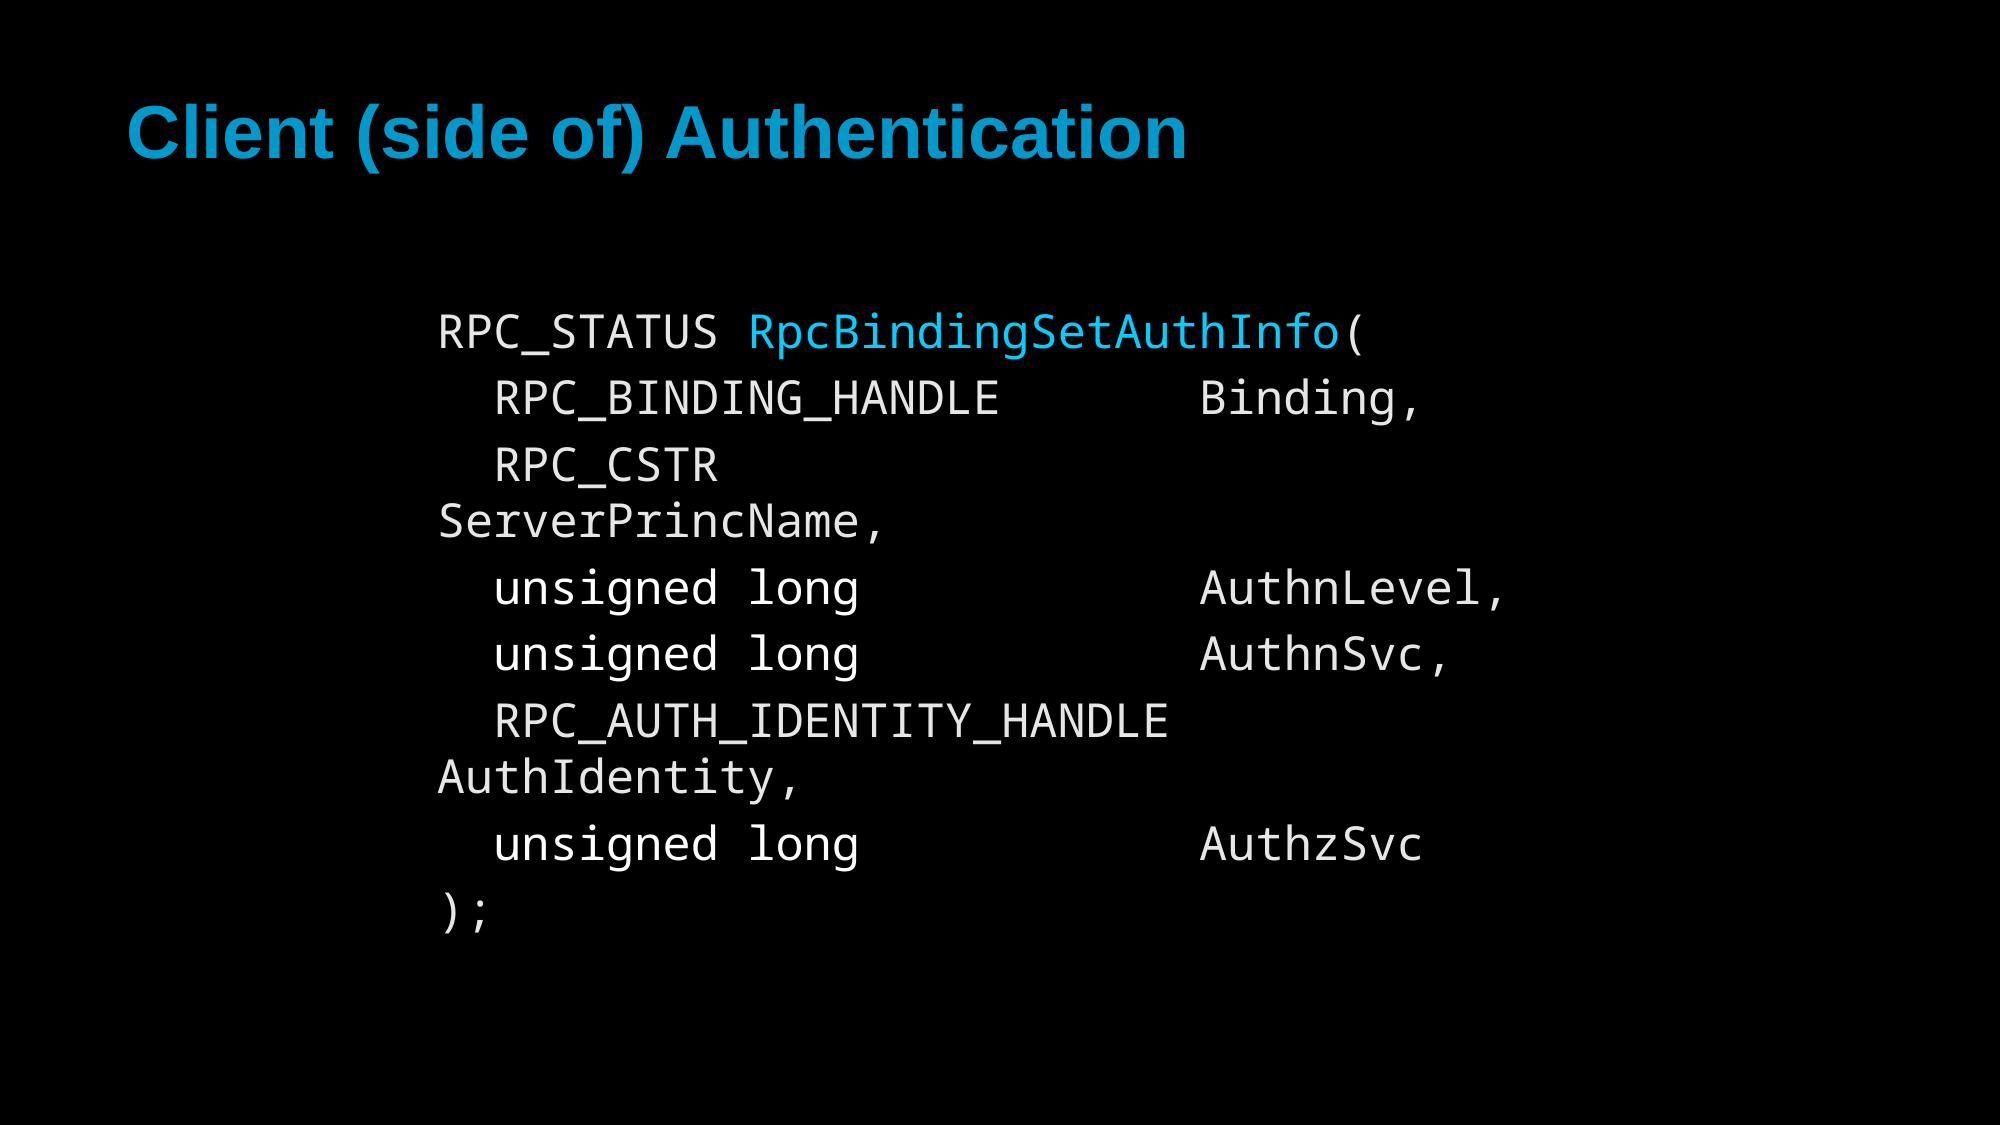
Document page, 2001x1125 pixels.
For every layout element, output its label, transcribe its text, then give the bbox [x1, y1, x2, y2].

list RPC_STATUS RpcBindingSetAuthInfo( RPC_BINDING_HANDLE Binding, RPC_CSTR ServerPrincName, unsigned long AuthnLevel, unsigned long AuthnSvc, RPC_AUTH_IDENTITY_HANDLE AuthIdentity, unsigned long AuthzSvc ); [421, 286, 1579, 839]
title Client (side of) Authentication [111, 91, 1938, 167]
